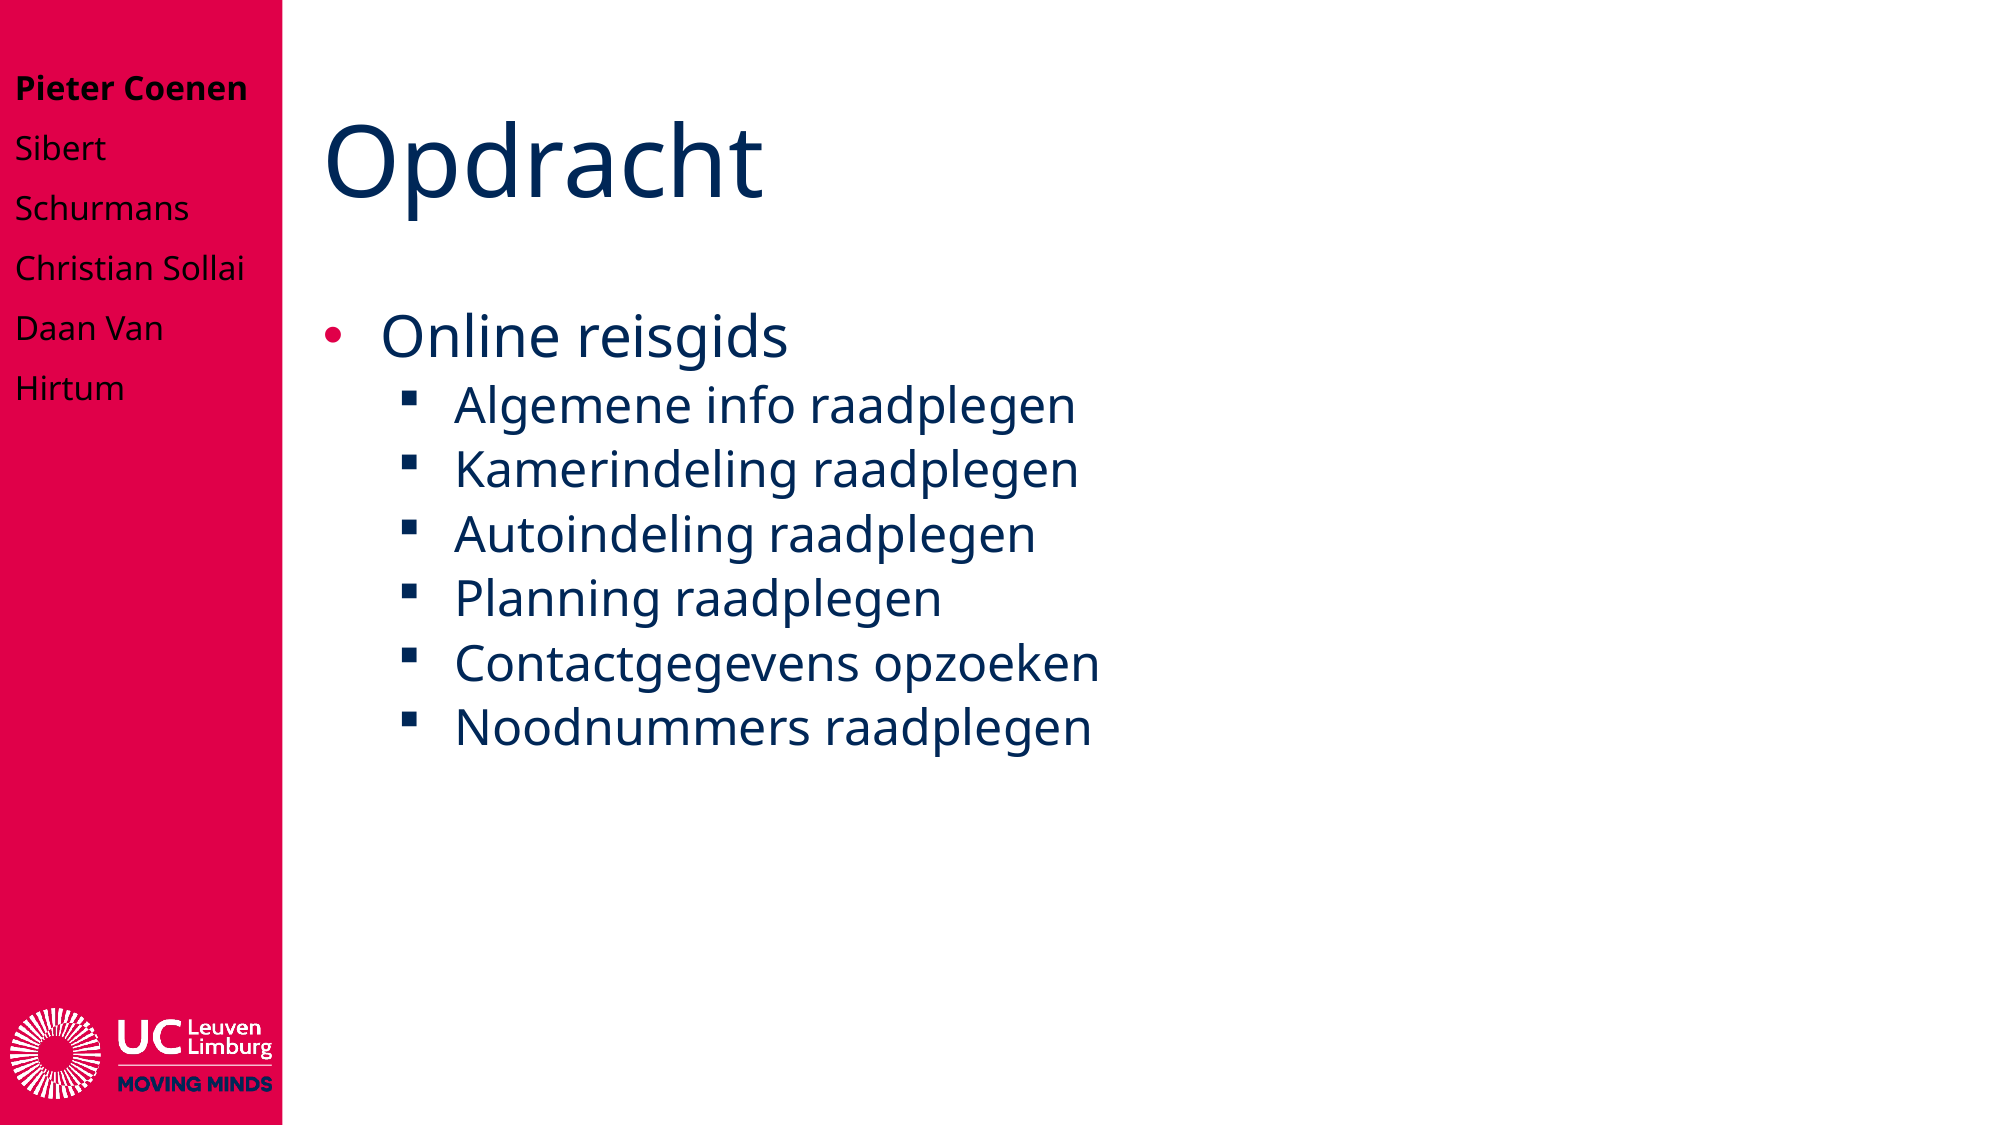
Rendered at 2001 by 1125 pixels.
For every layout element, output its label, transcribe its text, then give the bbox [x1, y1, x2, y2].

picture [10, 1008, 272, 1099]
text_box Pieter Coenen Sibert Schurmans Christian Sollai Daan Van Hirtum [0, 40, 291, 415]
list Online reisgids Algemene info raadplegen Kamerindeling raadplegen Autoindeling raadplegen Planning raadplegen Contactgegevens opzoeken Noodnummers raadplegen [307, 299, 1940, 996]
title Opdracht [307, 59, 1940, 271]
